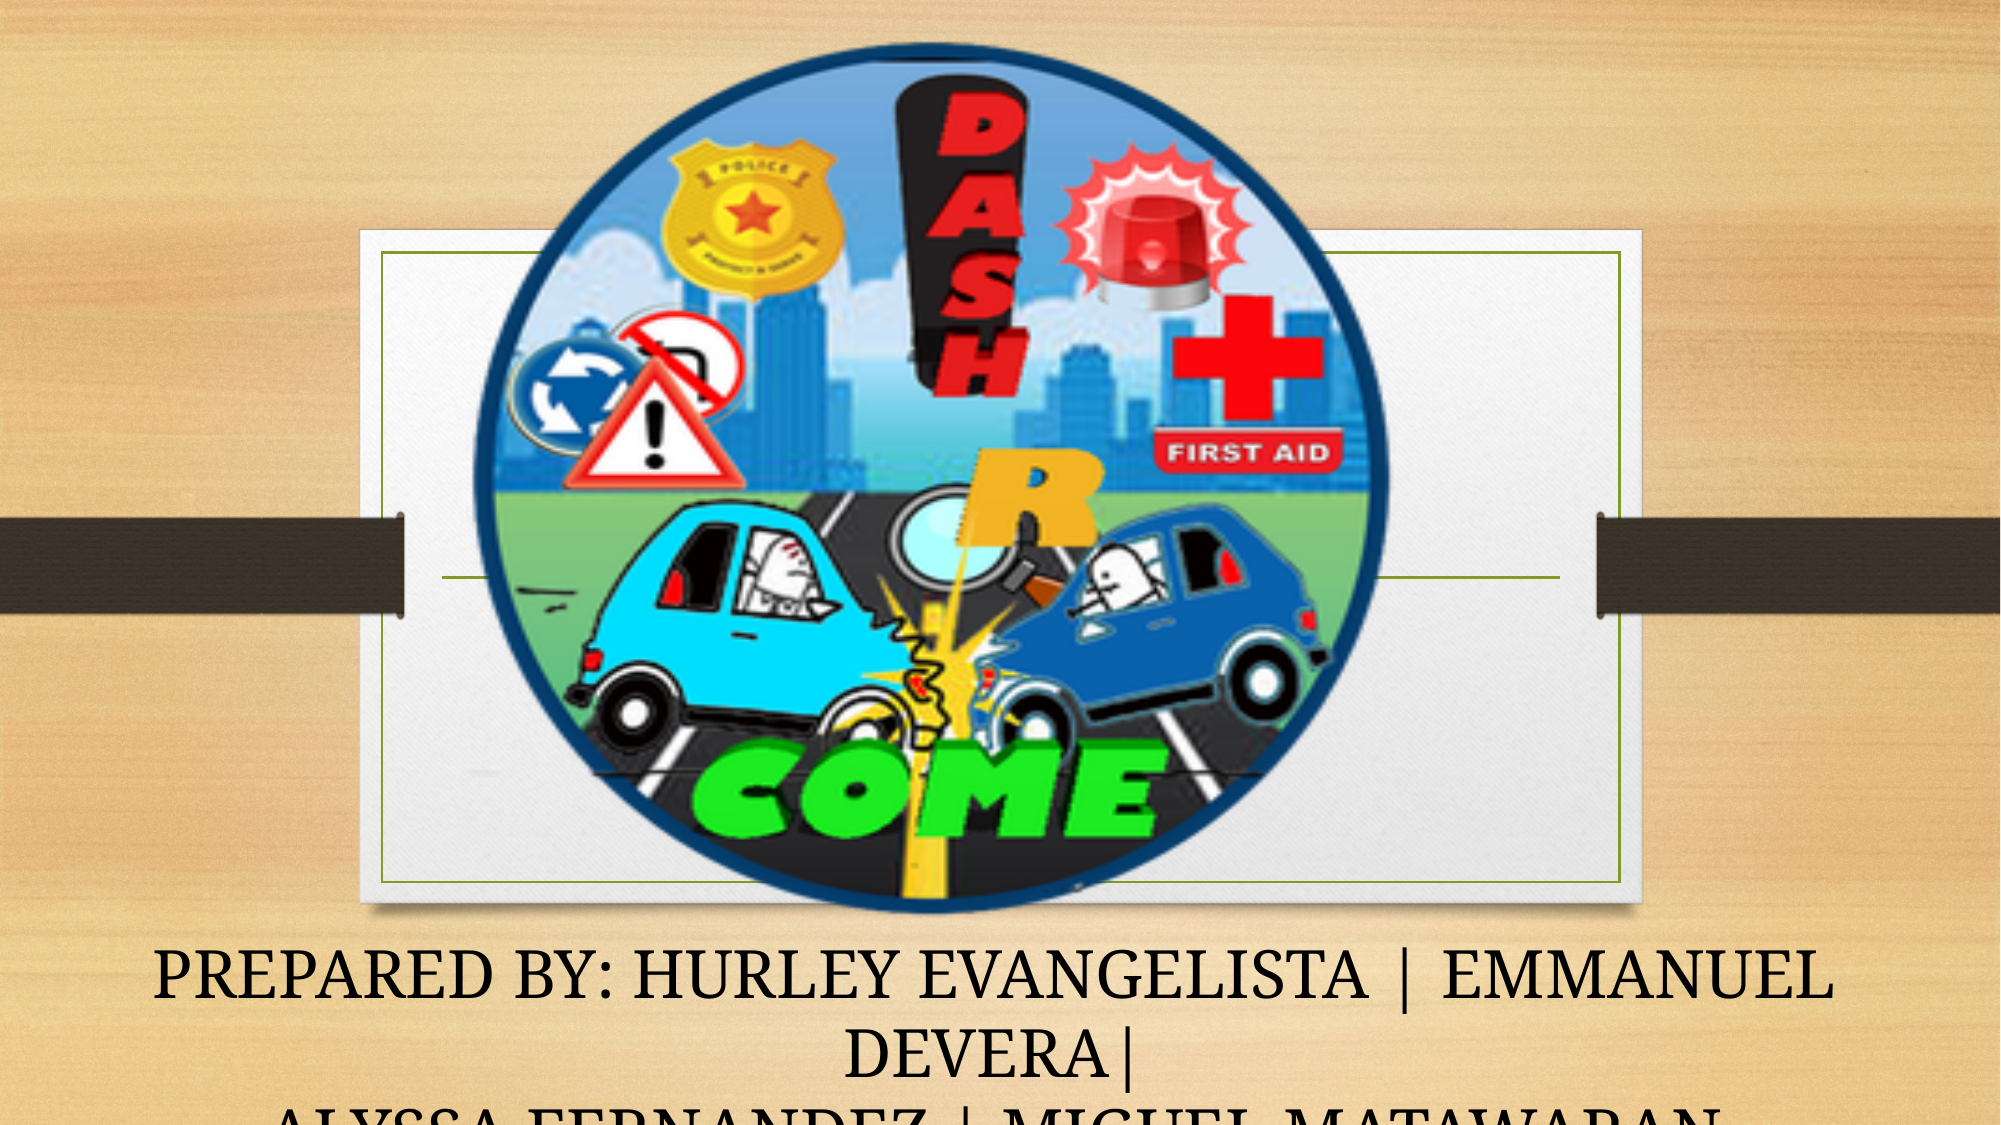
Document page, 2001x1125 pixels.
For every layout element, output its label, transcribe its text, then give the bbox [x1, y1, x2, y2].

picture [0, 0, 2001, 1125]
text_box PREPARED BY: HURLEY EVANGELISTA | EMMANUEL DEVERA| ALYSSA FERNANDEZ | MIGUEL MATAWARAN [0, 923, 2000, 1125]
